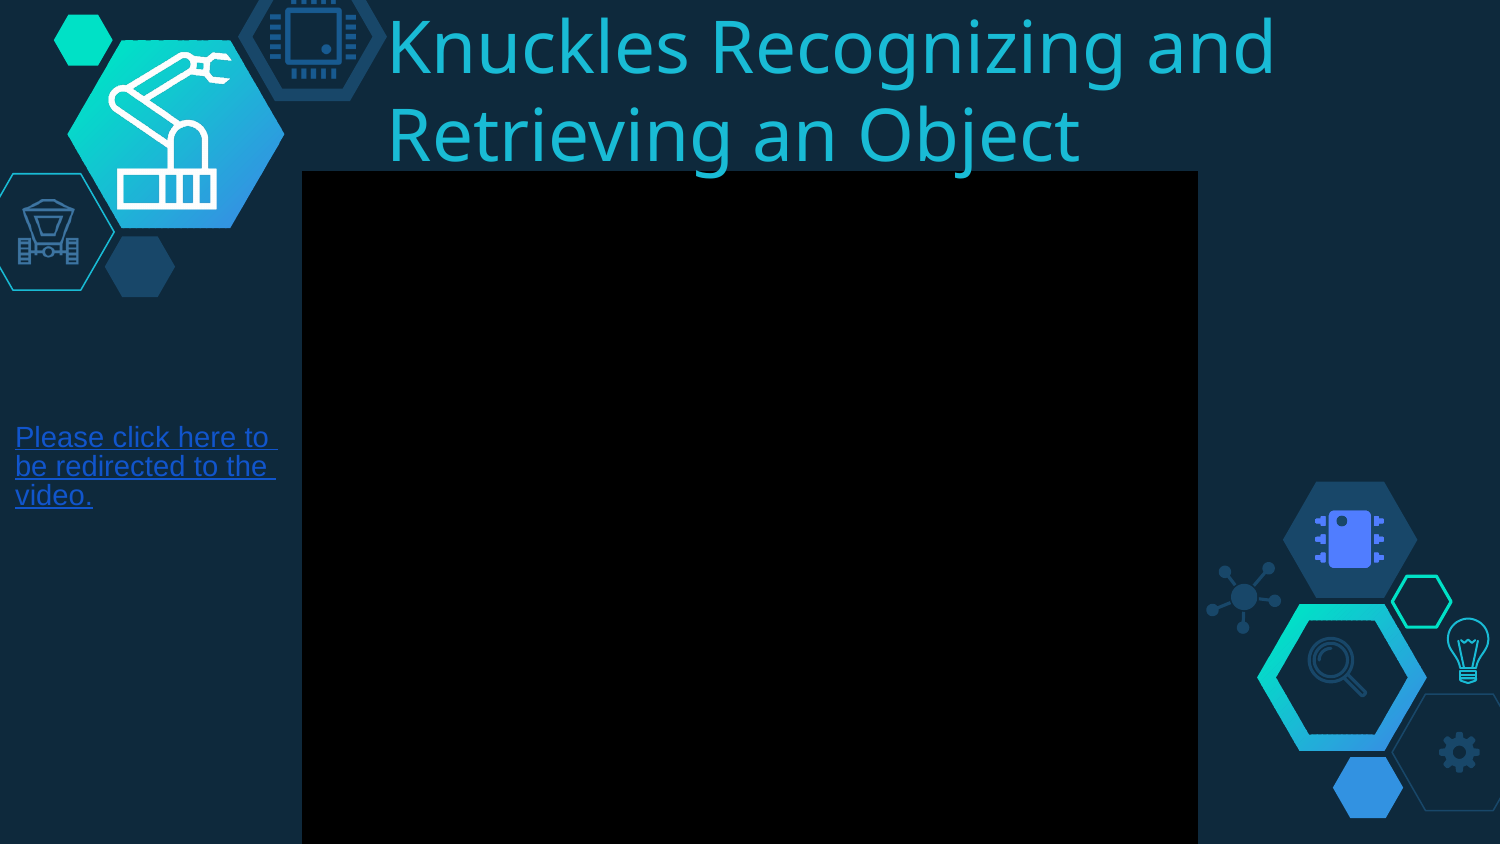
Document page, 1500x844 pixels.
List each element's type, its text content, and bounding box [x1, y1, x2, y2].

title Knuckles Recognizing and Retrieving an Object [371, 84, 1500, 191]
text_box Please click here to be redirected to the video. [0, 332, 295, 826]
picture [270, 0, 356, 79]
picture [95, 44, 246, 214]
picture [301, 171, 1199, 844]
picture [1315, 505, 1384, 573]
picture [16, 199, 79, 265]
